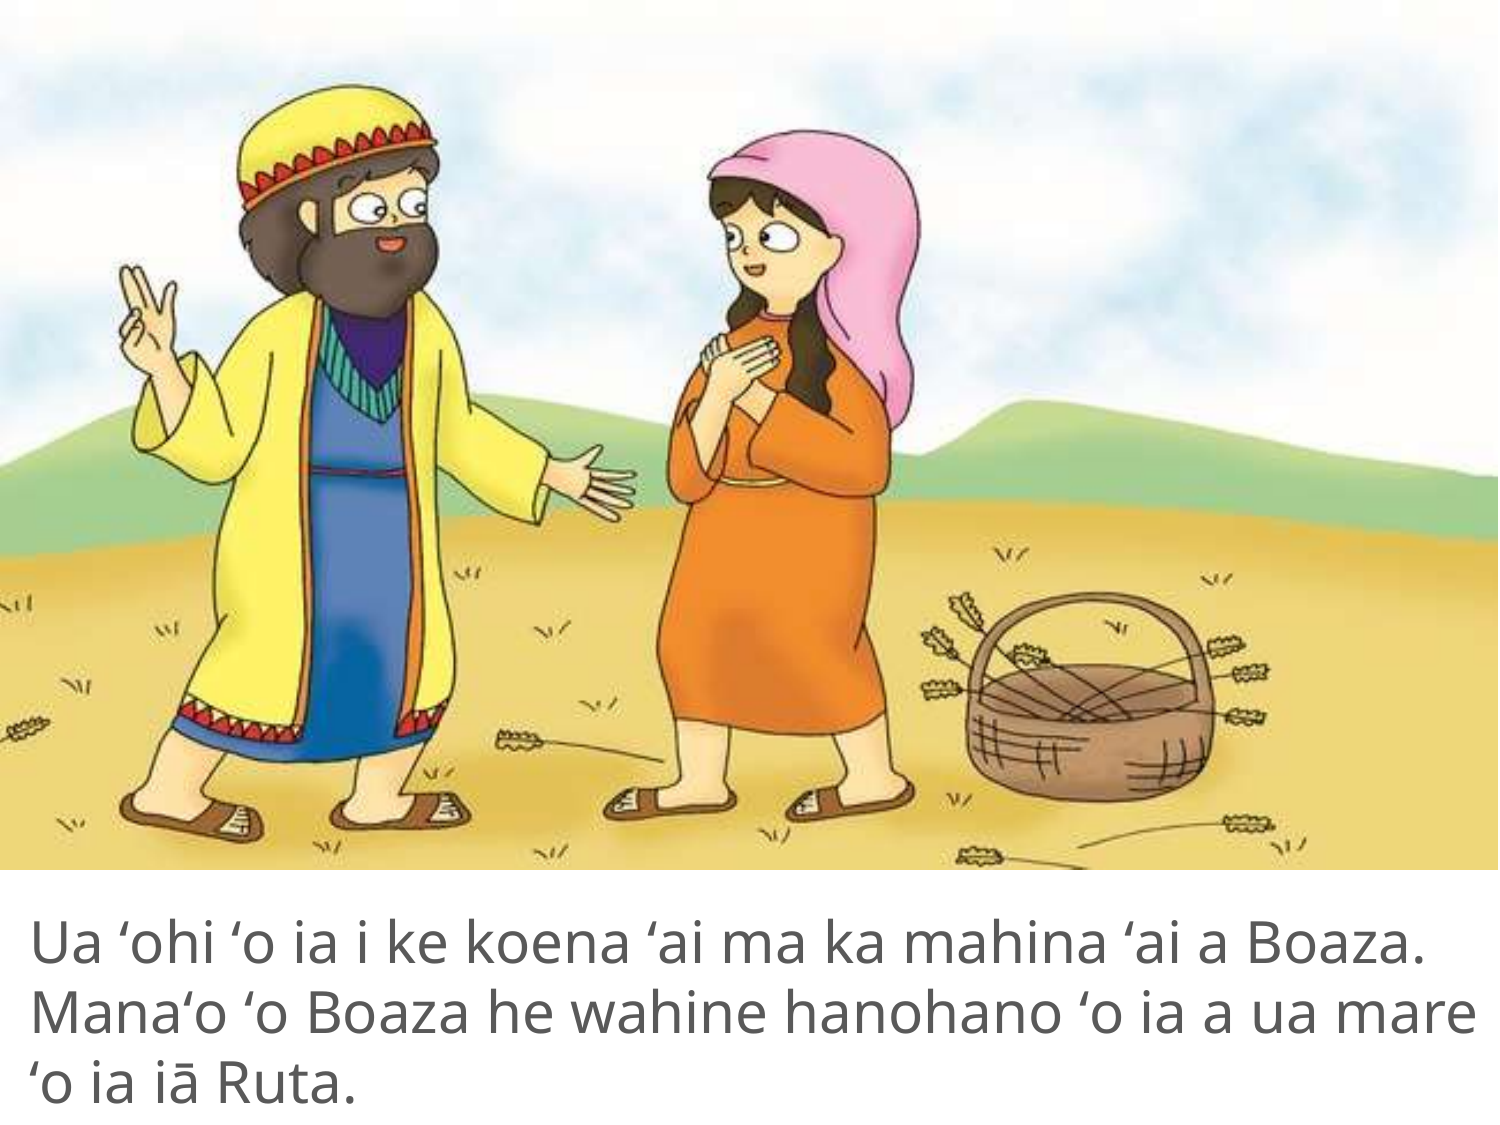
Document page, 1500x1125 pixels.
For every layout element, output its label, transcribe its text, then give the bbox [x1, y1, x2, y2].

picture [0, 0, 1498, 870]
text_box Ua ʻohi ʻo ia i ke koena ʻai ma ka mahina ʻai a Boaza. Manaʻo ʻo Boaza he wahine hanohano ʻo ia a ua mare ʻo ia iā Ruta. [14, 897, 1500, 1123]
